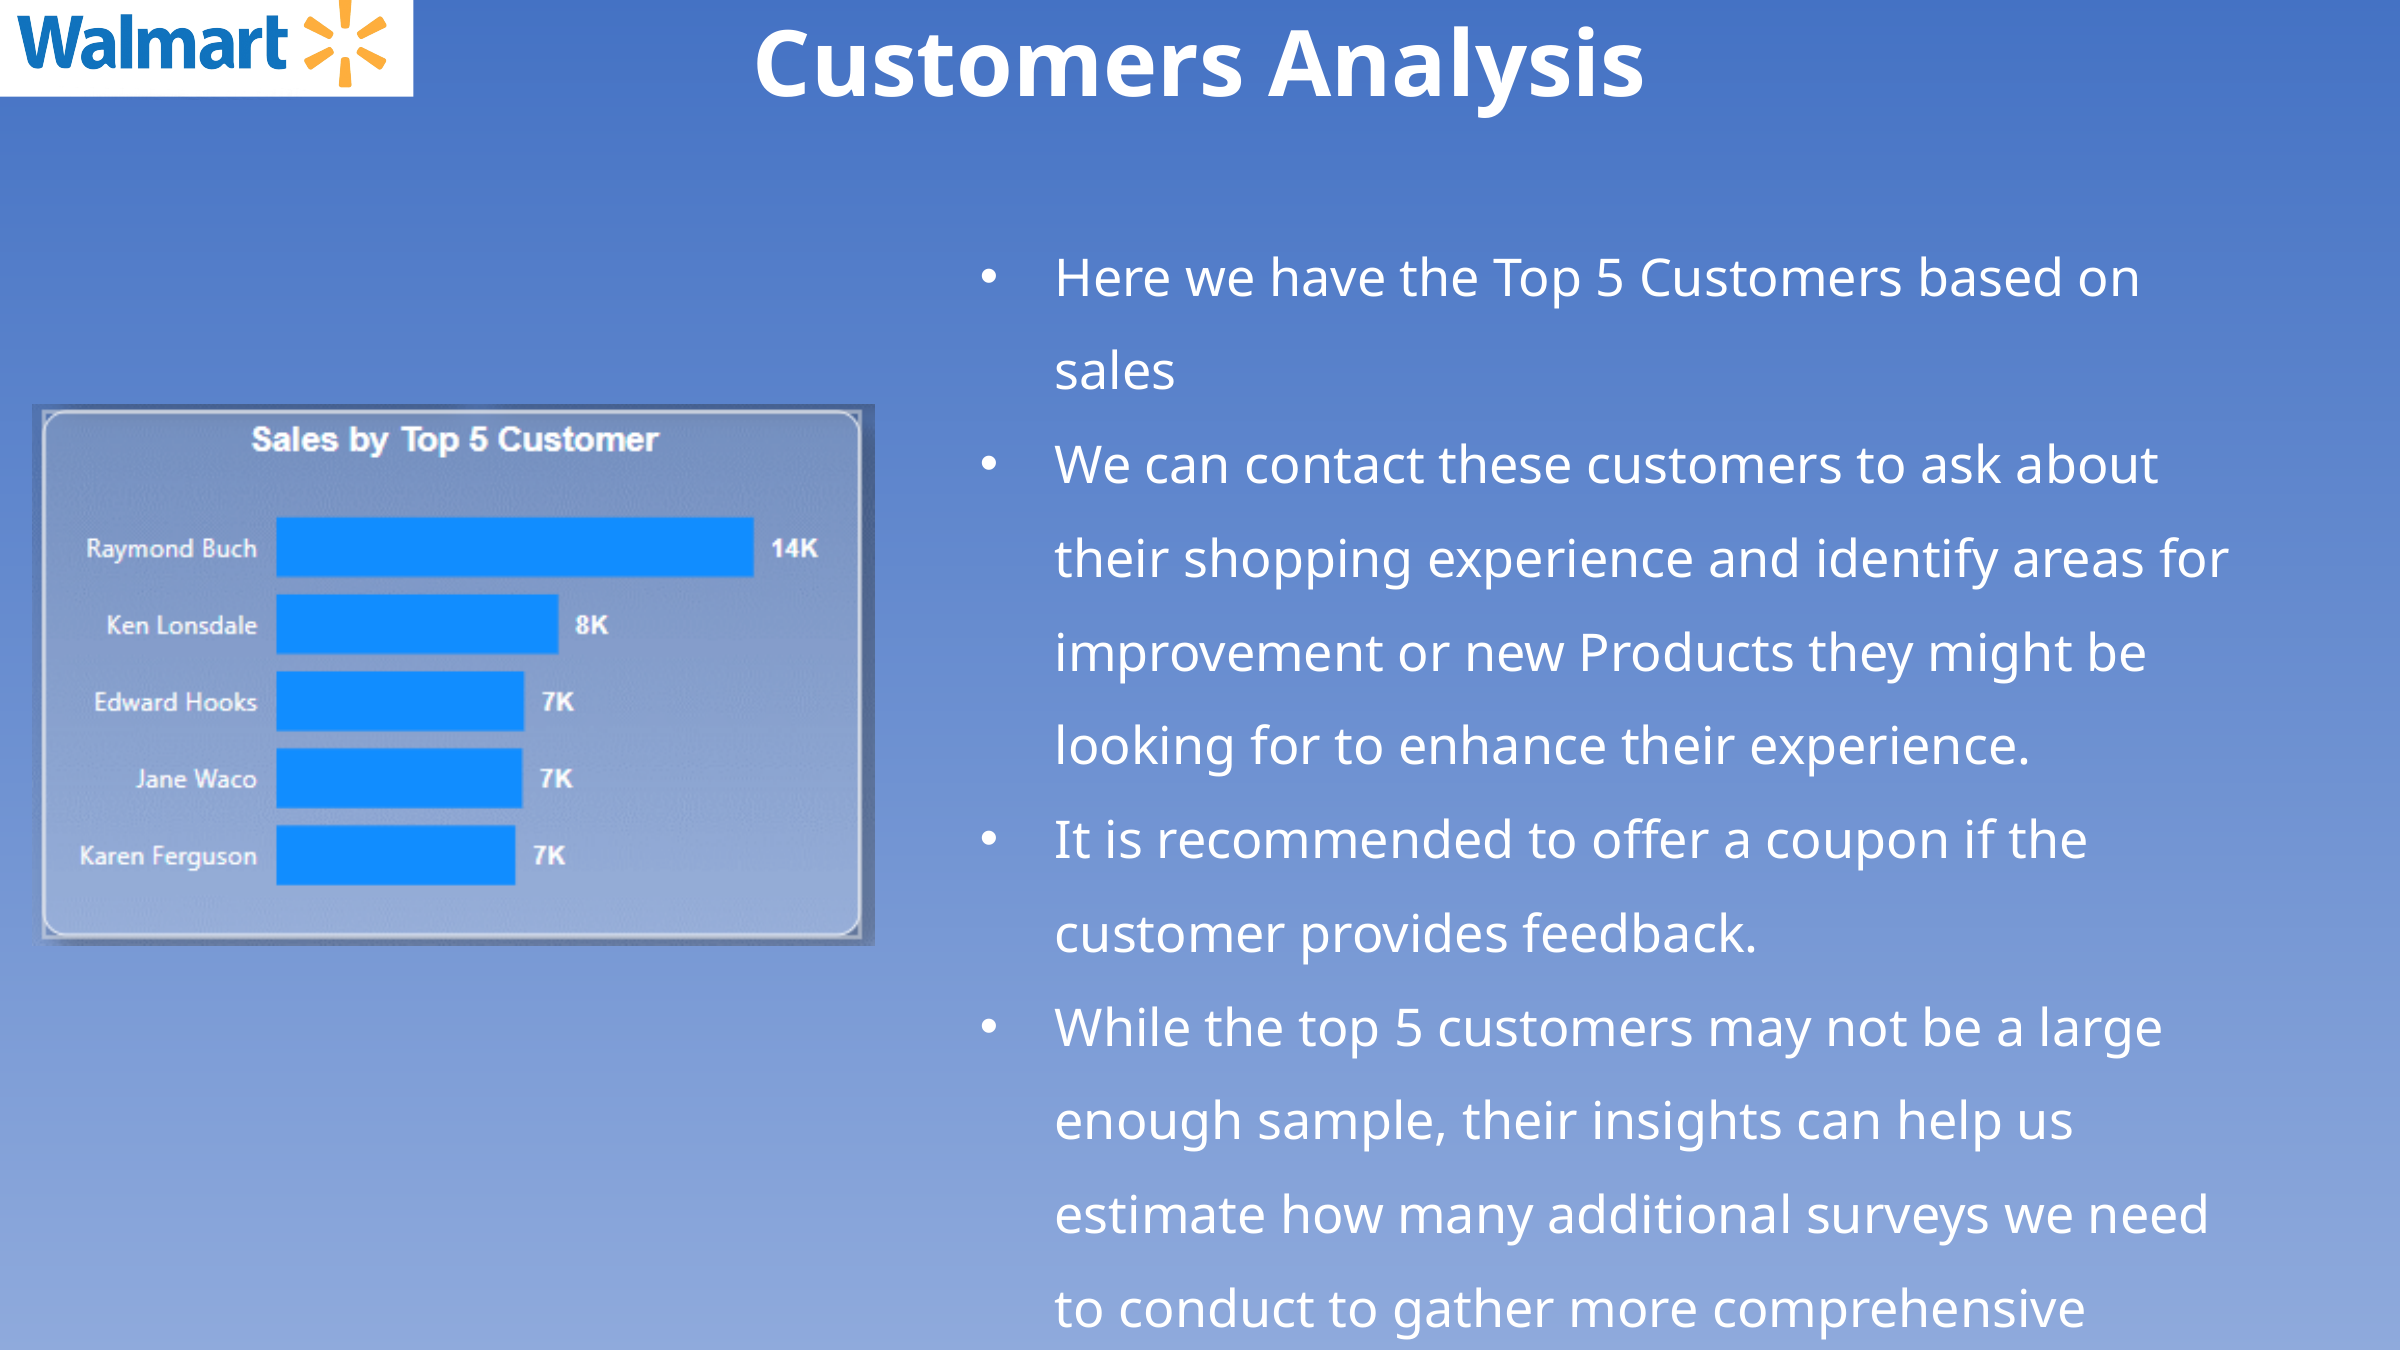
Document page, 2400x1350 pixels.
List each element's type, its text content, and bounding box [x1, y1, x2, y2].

text_box Here we have the Top 5 Customers based on sales We can contact these customers to ask about their shopping experience and identify areas for improvement or new Products they might be looking for to enhance their experience. It is recommended to offer a coupon if the customer provides feedback. While the top 5 customers may not be a large enough sample, their insights can help us estimate how many additional surveys we need to conduct to gather more comprehensive feedback. [964, 205, 2272, 1350]
picture [32, 404, 875, 946]
text_box Customers Analysis [641, 0, 1759, 123]
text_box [0, 0, 414, 100]
